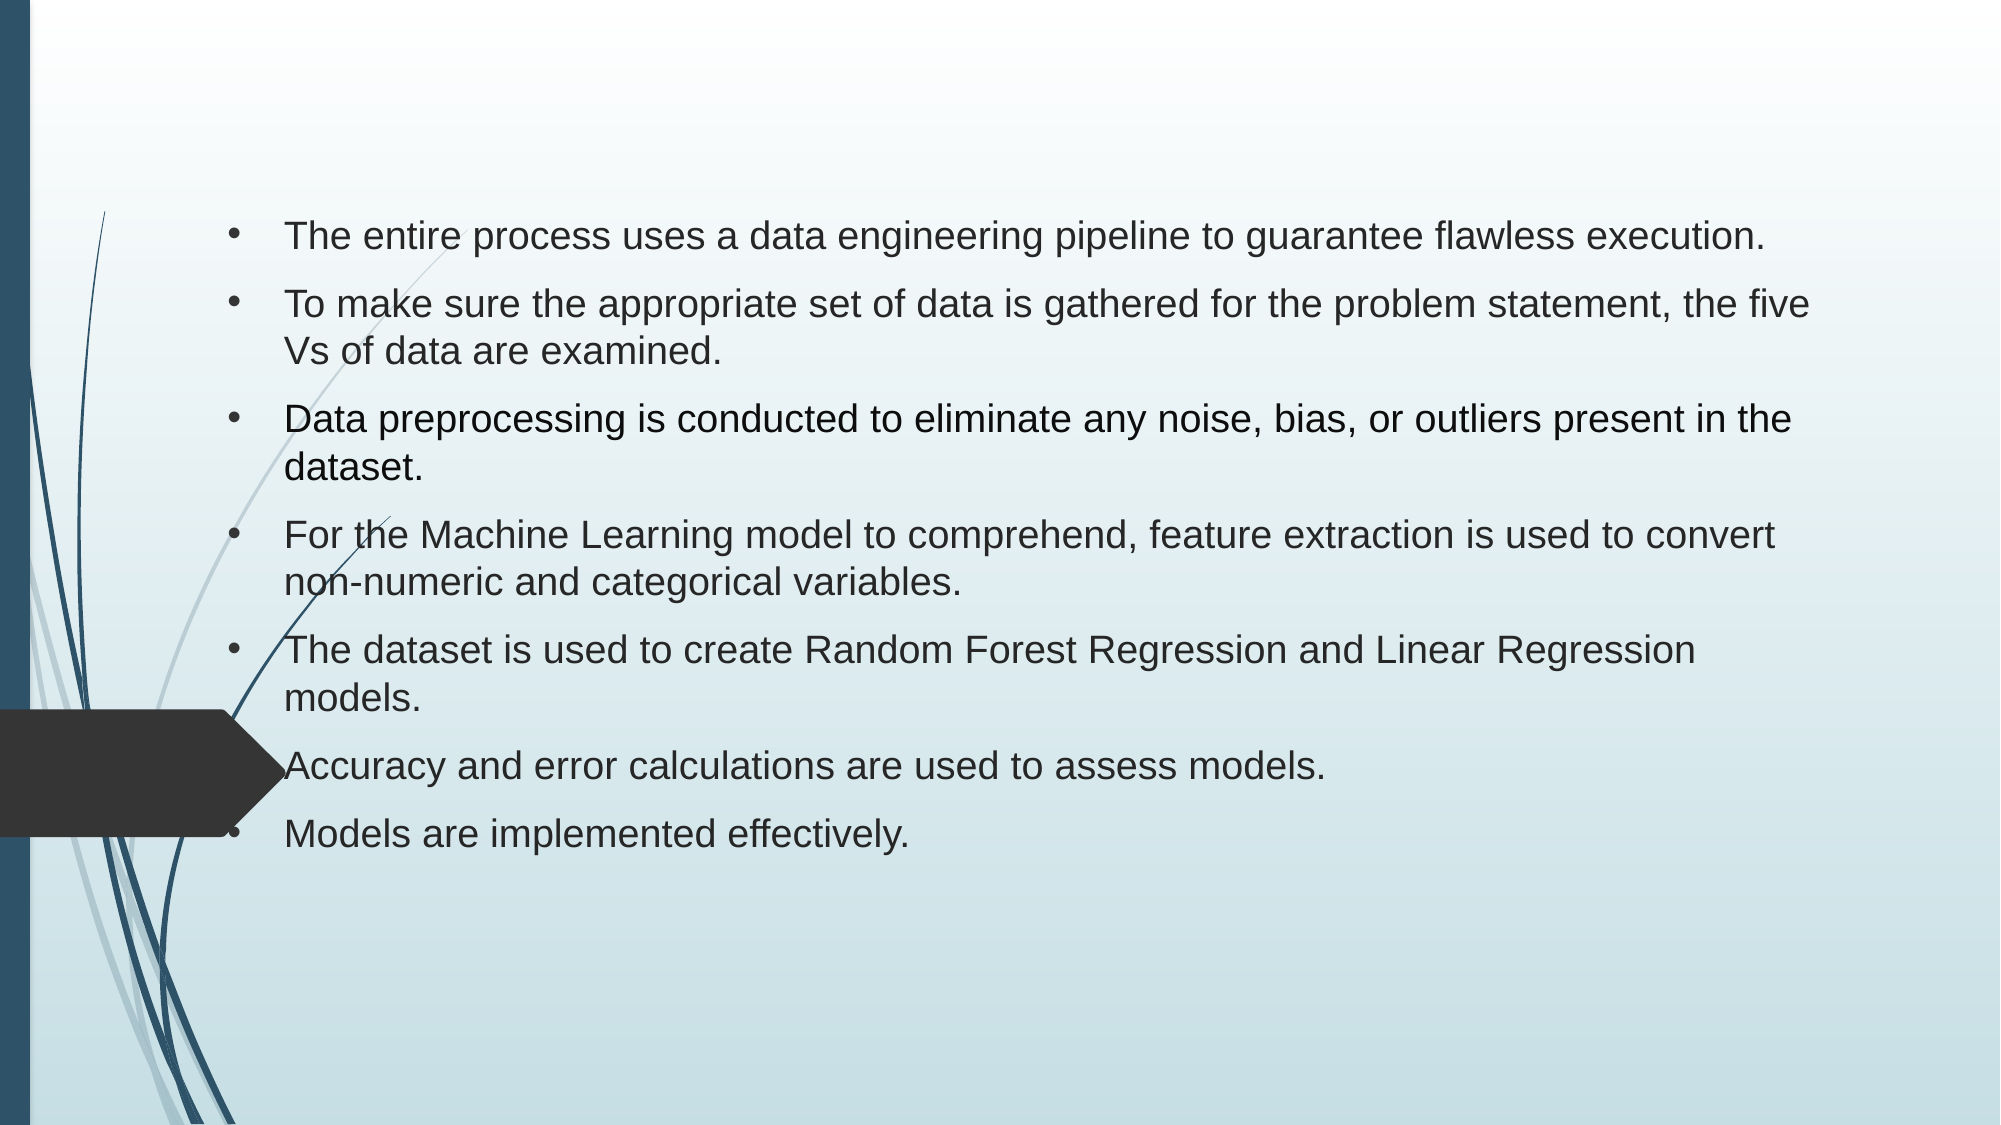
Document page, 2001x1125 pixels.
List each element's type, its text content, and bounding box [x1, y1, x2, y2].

subtitle The entire process uses a data engineering pipeline to guarantee flawless execution. To make sure the appropriate set of data is gathered for the problem statement, the five Vs of data are examined. Data preprocessing is conducted to eliminate any noise, bias, or outliers present in the dataset. For the Machine Learning model to comprehend, feature extraction is used to convert non-numeric and categorical variables. The dataset is used to create Random Forest Regression and Linear Regression models. Accuracy and error calculations are used to assess models. Models are implemented effectively. [212, 202, 1860, 1025]
